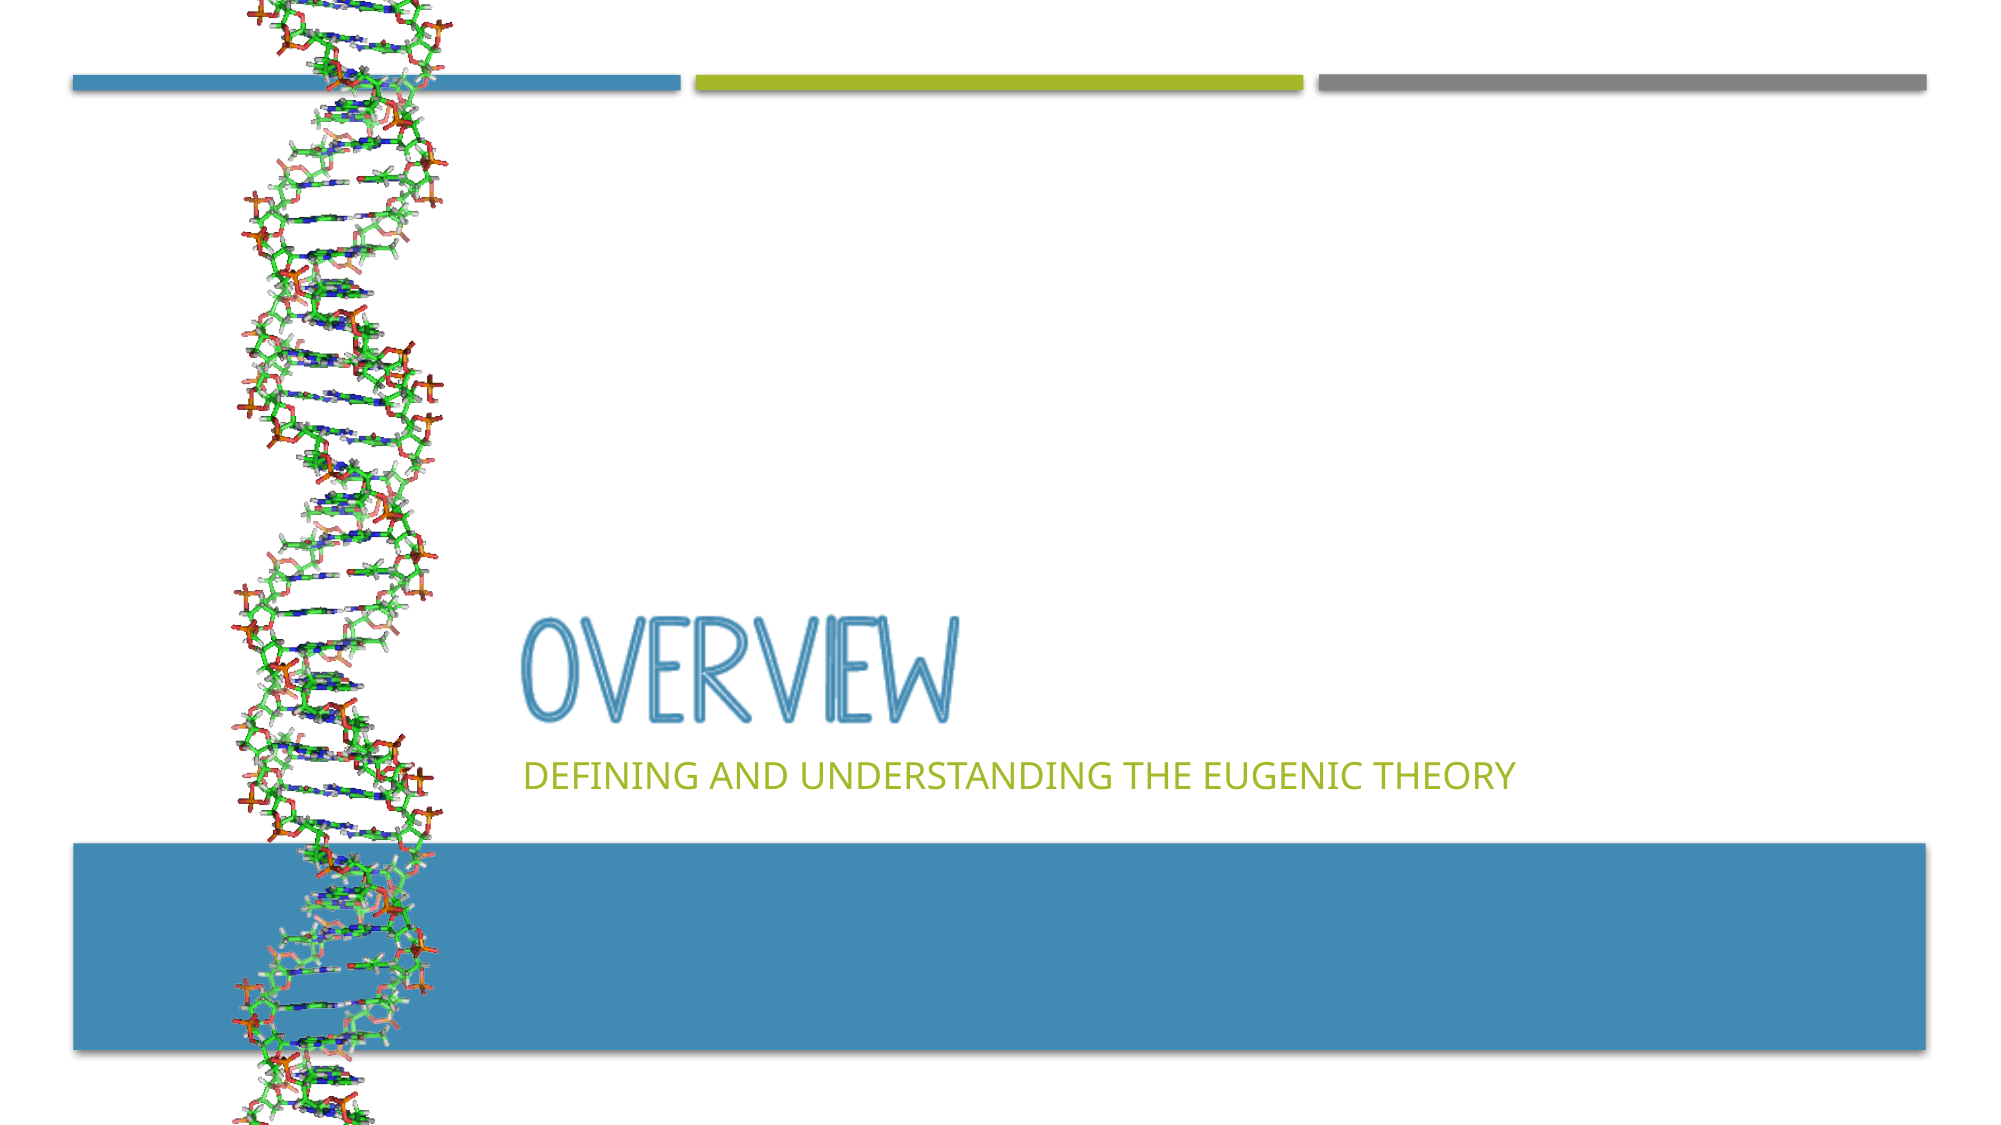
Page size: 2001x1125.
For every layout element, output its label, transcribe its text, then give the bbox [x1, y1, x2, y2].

picture [508, 605, 978, 746]
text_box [0, 385, 1009, 727]
picture [166, 727, 497, 1125]
list Defining and understanding the eugenic theory [507, 744, 1905, 844]
picture [166, 0, 507, 385]
